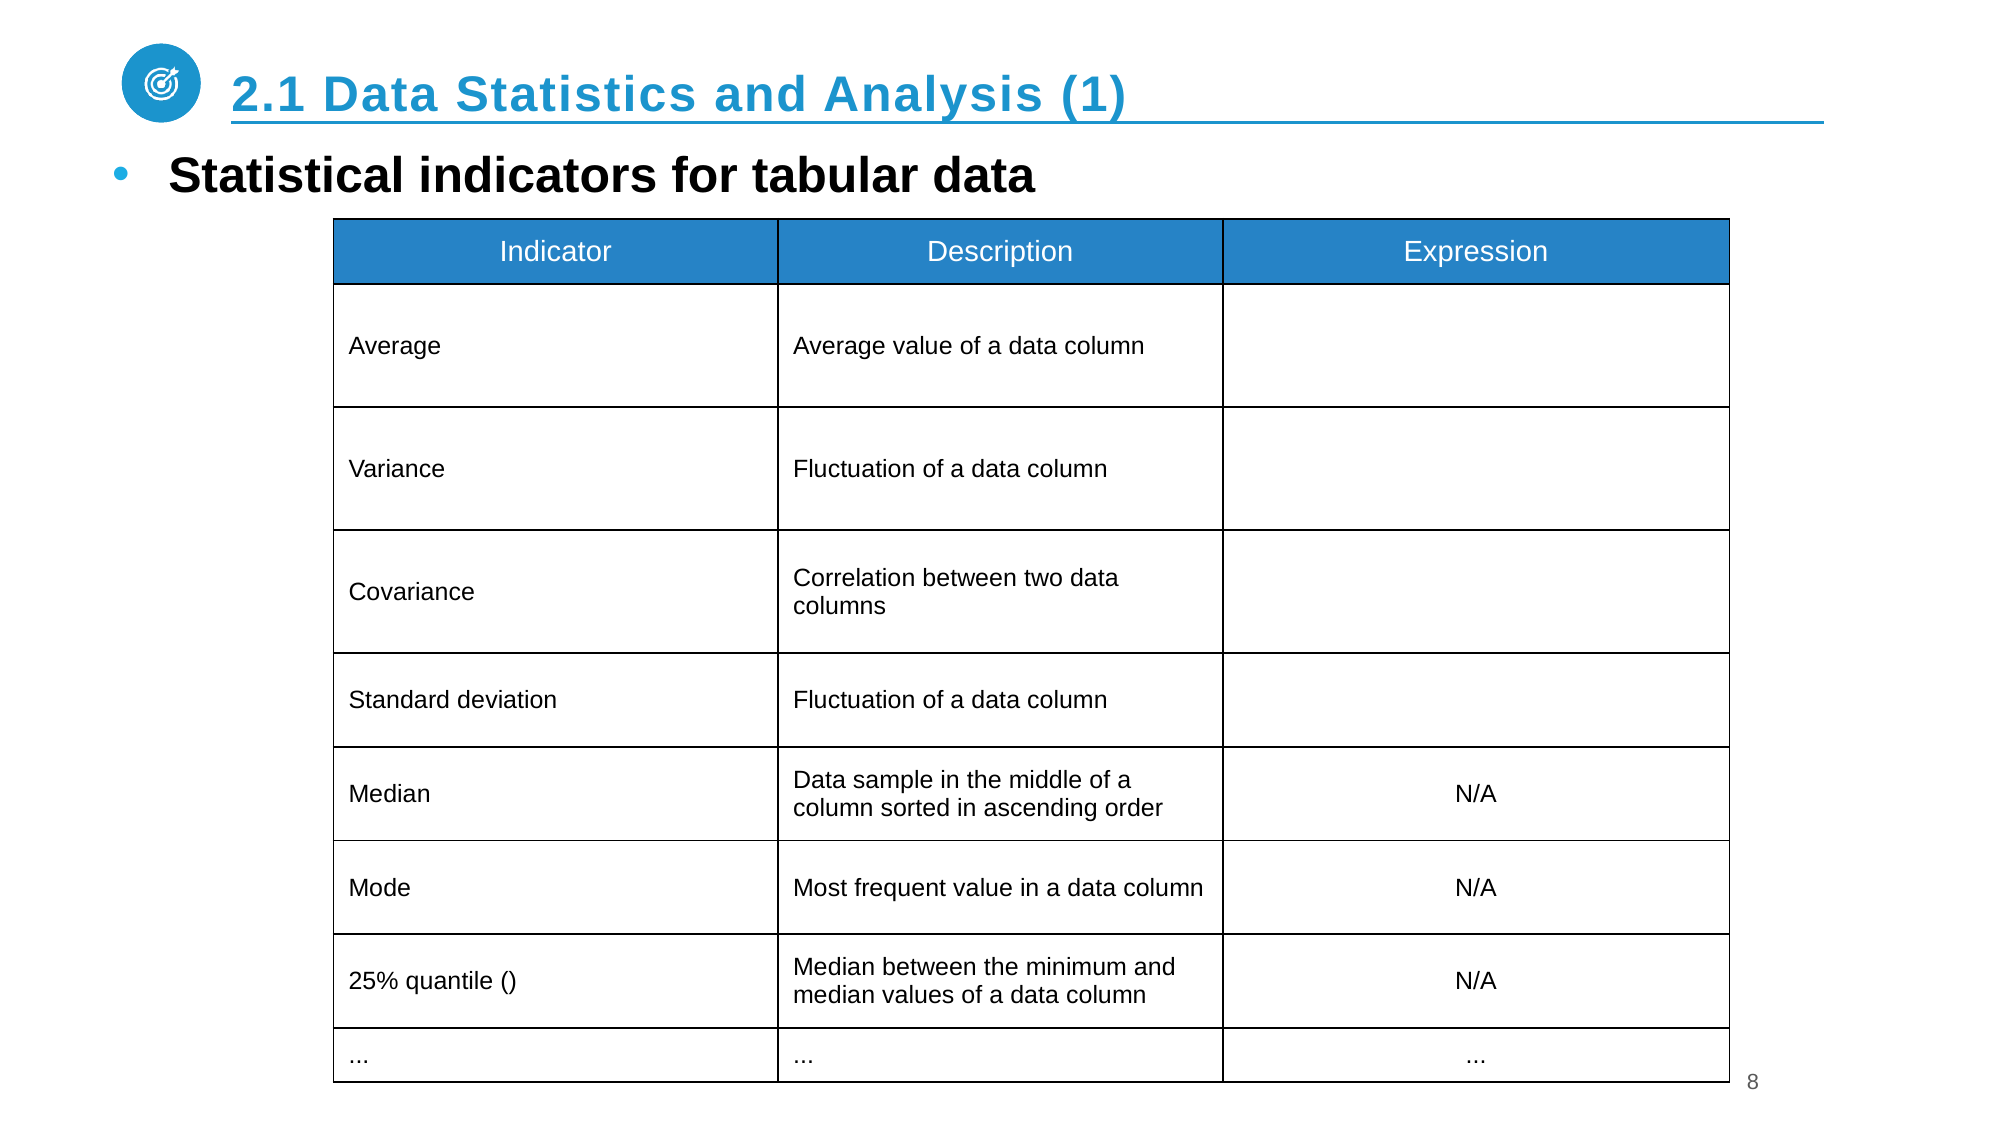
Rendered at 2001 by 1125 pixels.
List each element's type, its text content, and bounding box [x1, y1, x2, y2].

picture [140, 62, 183, 104]
title 2.1 Data Statistics and Analysis (1) [231, 0, 1825, 122]
list Statistical indicators for tabular data [97, 142, 1703, 908]
